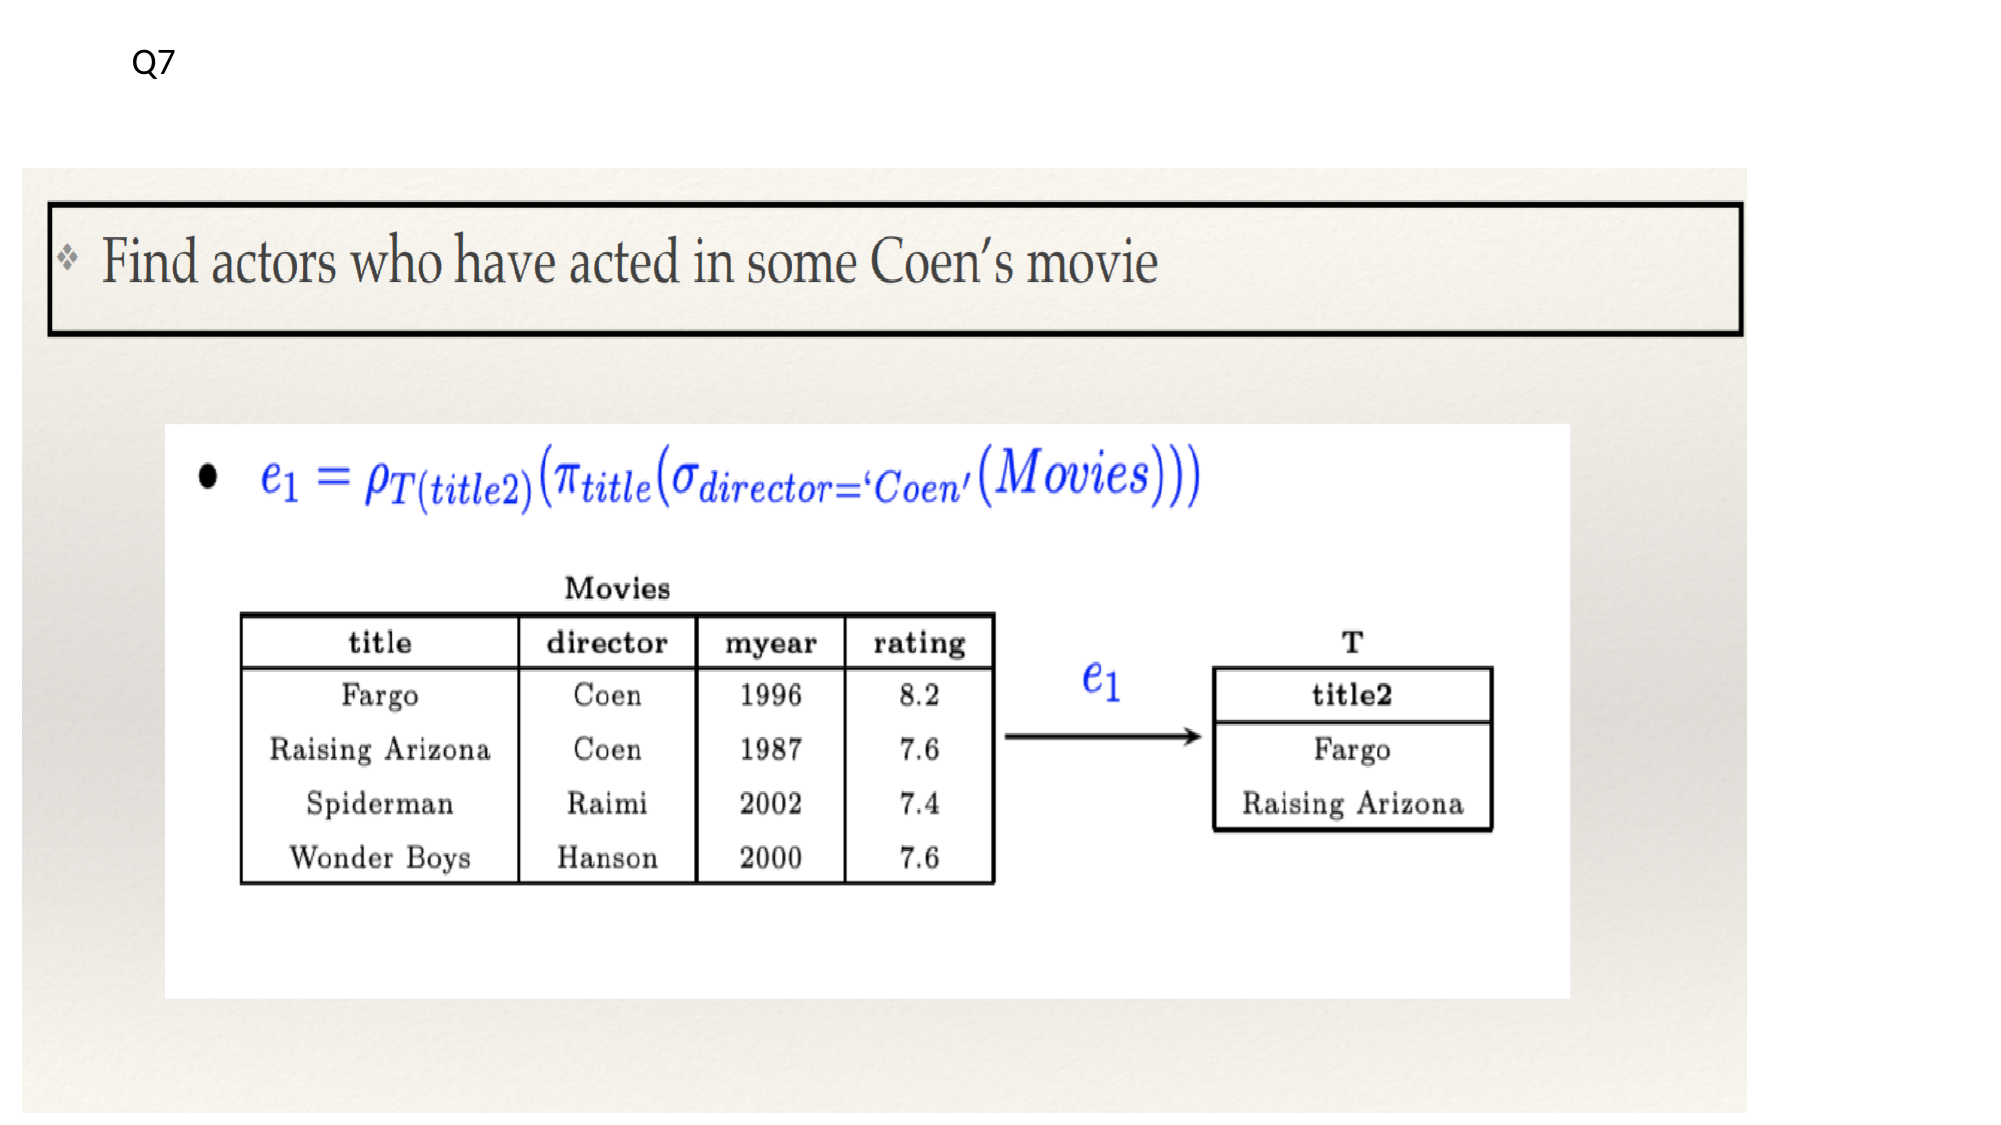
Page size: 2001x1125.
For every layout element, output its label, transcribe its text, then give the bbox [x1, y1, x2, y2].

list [21, 168, 1747, 1113]
text_box Q7 [116, 29, 758, 90]
